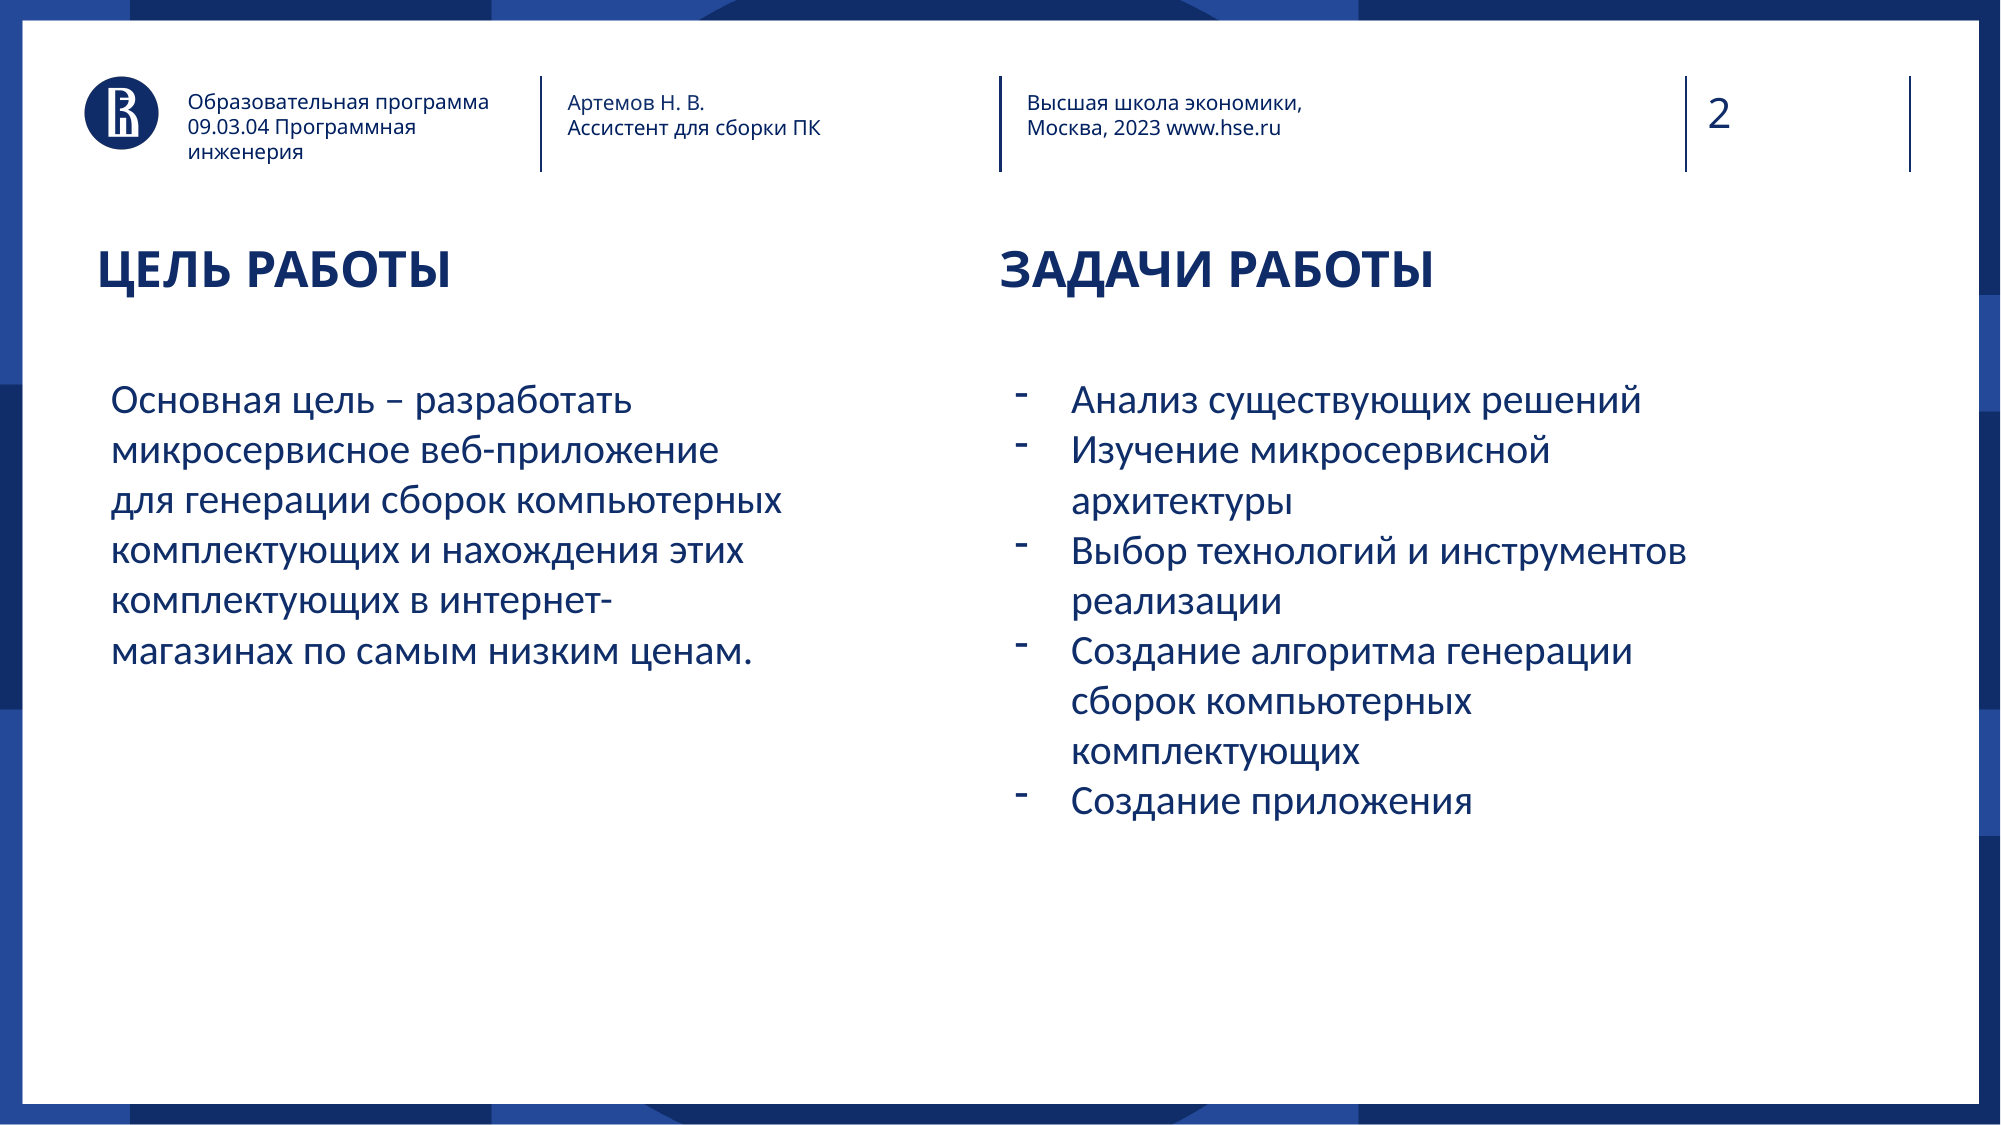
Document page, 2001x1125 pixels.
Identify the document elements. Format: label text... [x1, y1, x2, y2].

picture [0, 0, 2001, 1125]
list Артемов Н. В. Ассистент для сборки ПК [567, 90, 907, 157]
text_box Основная цель – разработать микросервисное веб-приложение для генерации сборок компьютерных комплектующих и нахождения этих комплектующих в интернет-магазинах по самым низким ценам. [96, 364, 804, 680]
title ЦЕЛЬ РАБОТЫ [96, 237, 804, 364]
text_box Анализ существующих решений Изучение микросервисной архитектуры Выбор технологий и инструментов реализации Создание алгоритма генерации сборок компьютерных комплектующих Создание приложения [999, 365, 1708, 830]
text_box ЗАДАЧИ РАБОТЫ [999, 237, 1708, 365]
list Образовательная программа 09.03.04 Программная инженерия [187, 88, 500, 157]
list Высшая школа экономики, Москва, 2023 www.hse.ru [1026, 90, 1367, 157]
